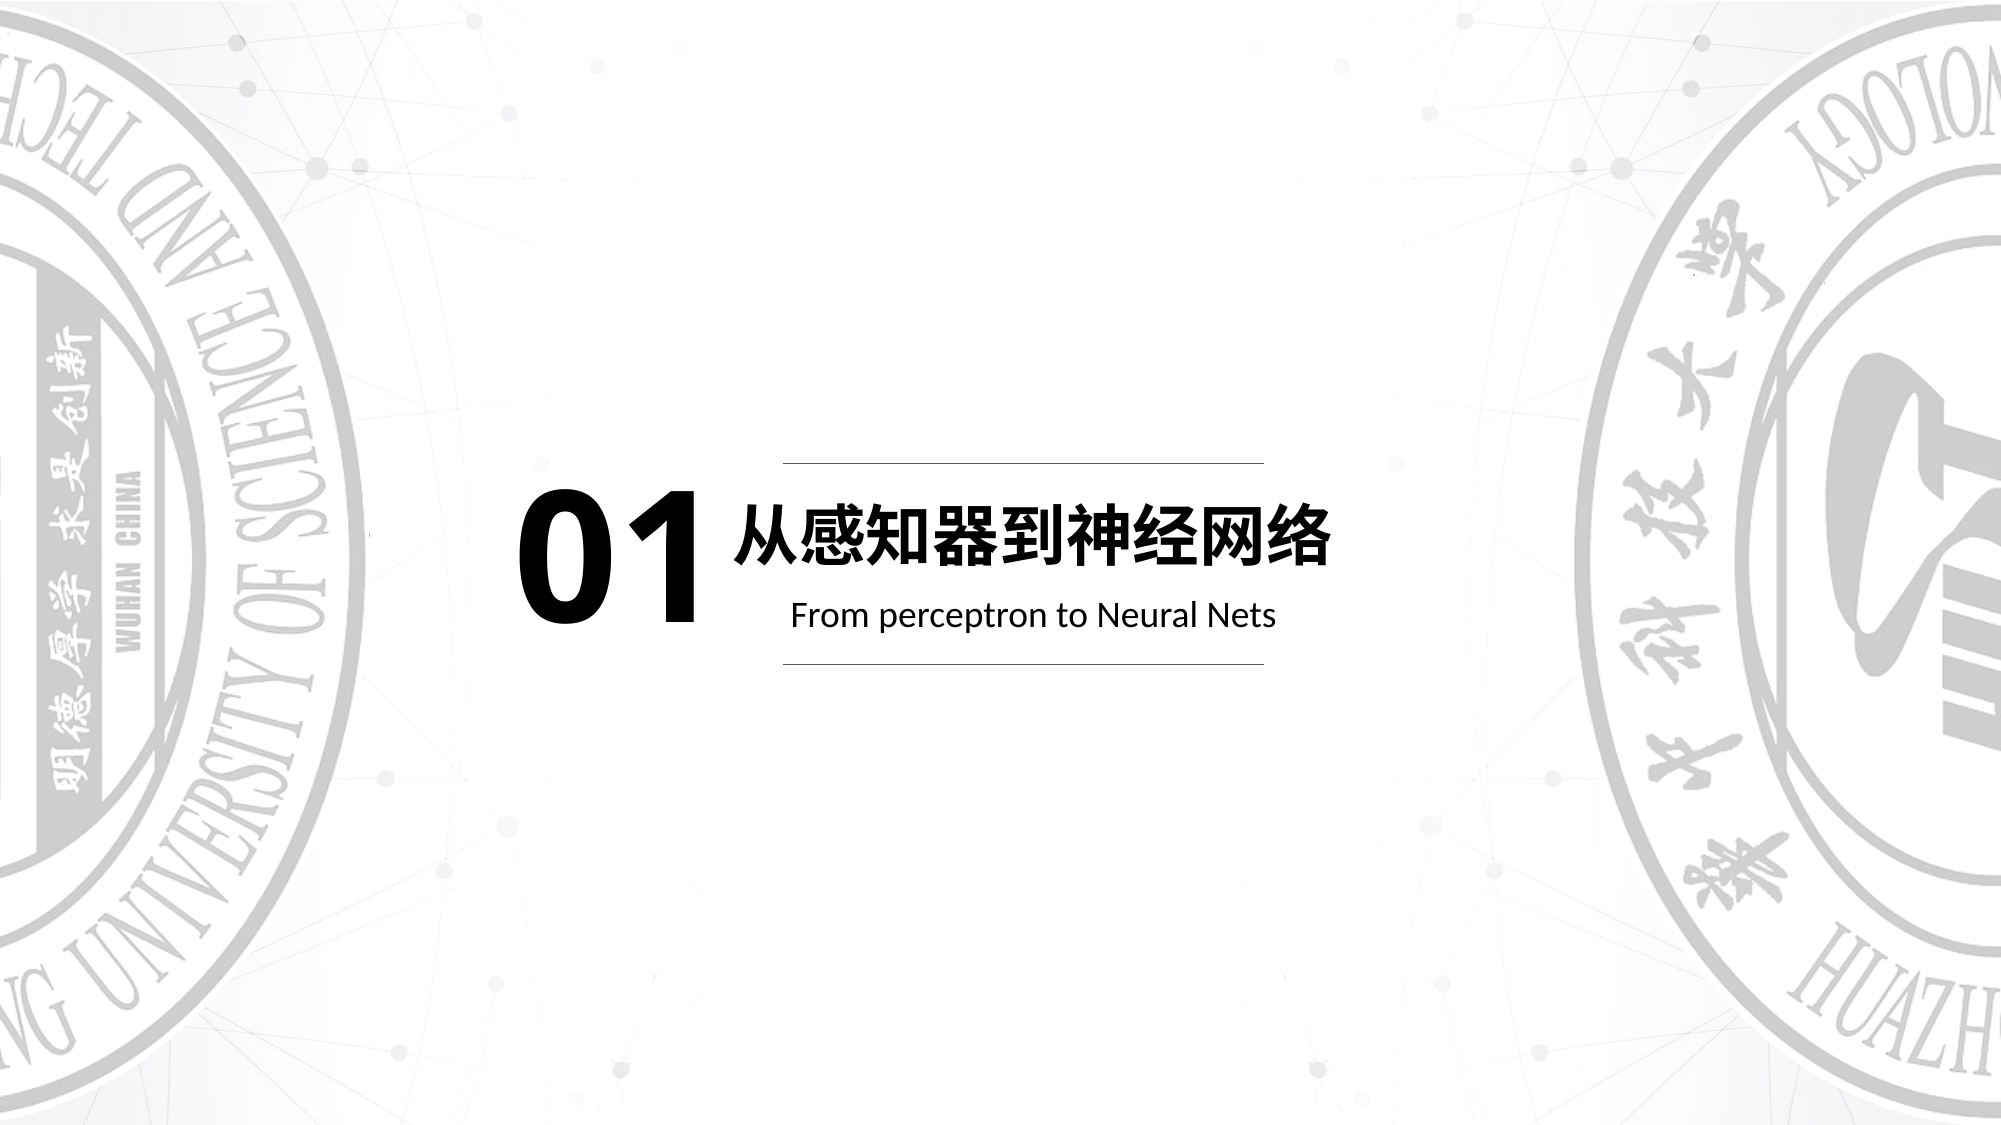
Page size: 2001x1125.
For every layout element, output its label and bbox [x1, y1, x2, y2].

text_box [714, 463, 1351, 665]
picture [0, 1, 2000, 1125]
